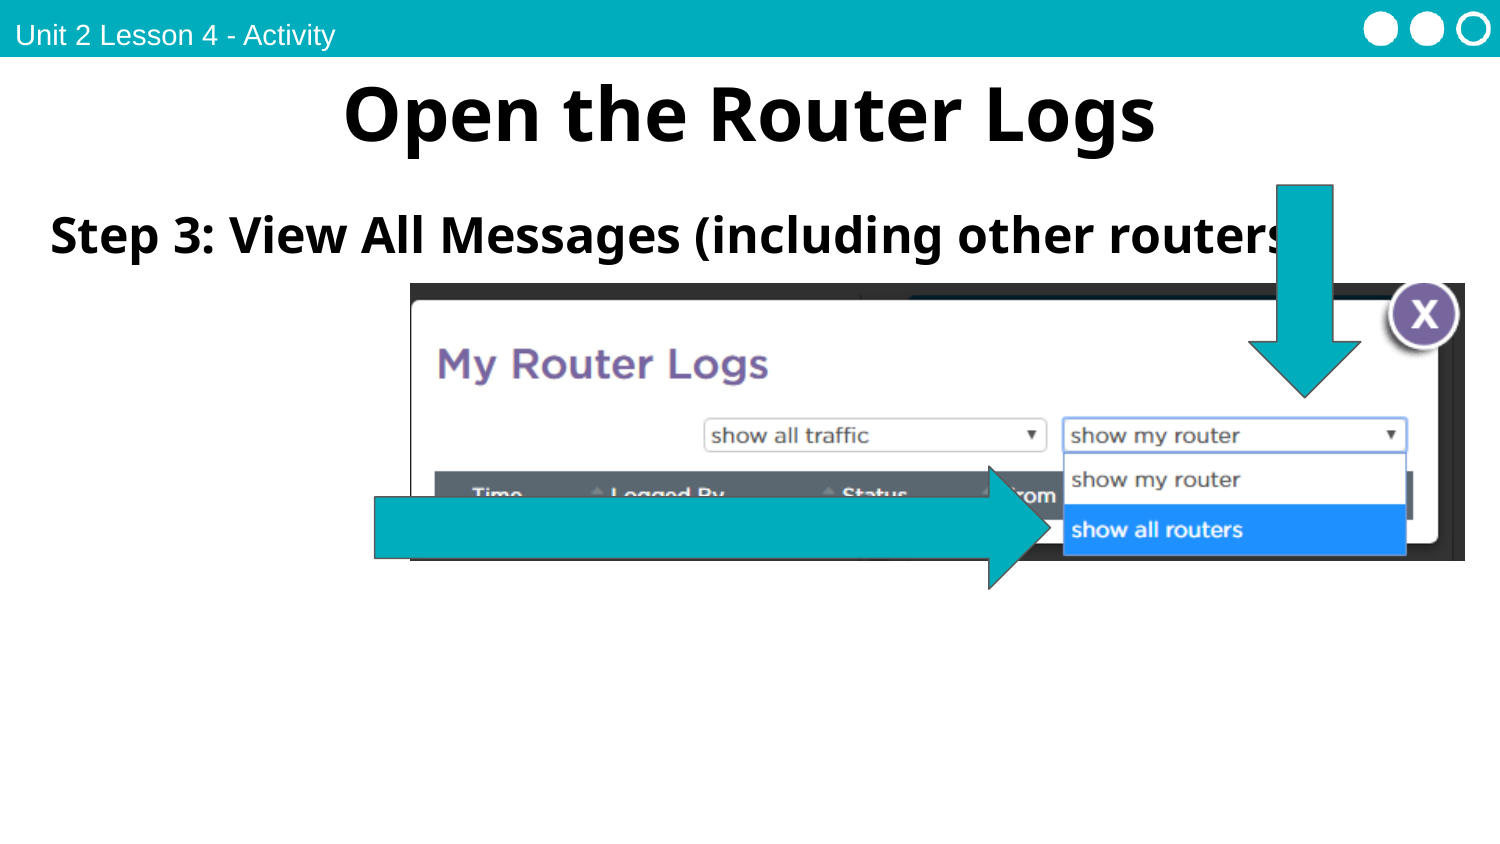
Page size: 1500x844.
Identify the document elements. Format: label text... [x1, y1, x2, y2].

text_box [988, 568, 1011, 590]
text_box Open the Router Logs [104, 50, 1395, 174]
picture [0, 0, 1500, 844]
text_box Unit 2 Lesson 4 - Activity [0, 0, 750, 58]
text_box [1276, 185, 1333, 281]
text_box [374, 496, 405, 559]
text_box Step 3: View All Messages (including other routers) [34, 189, 1465, 664]
